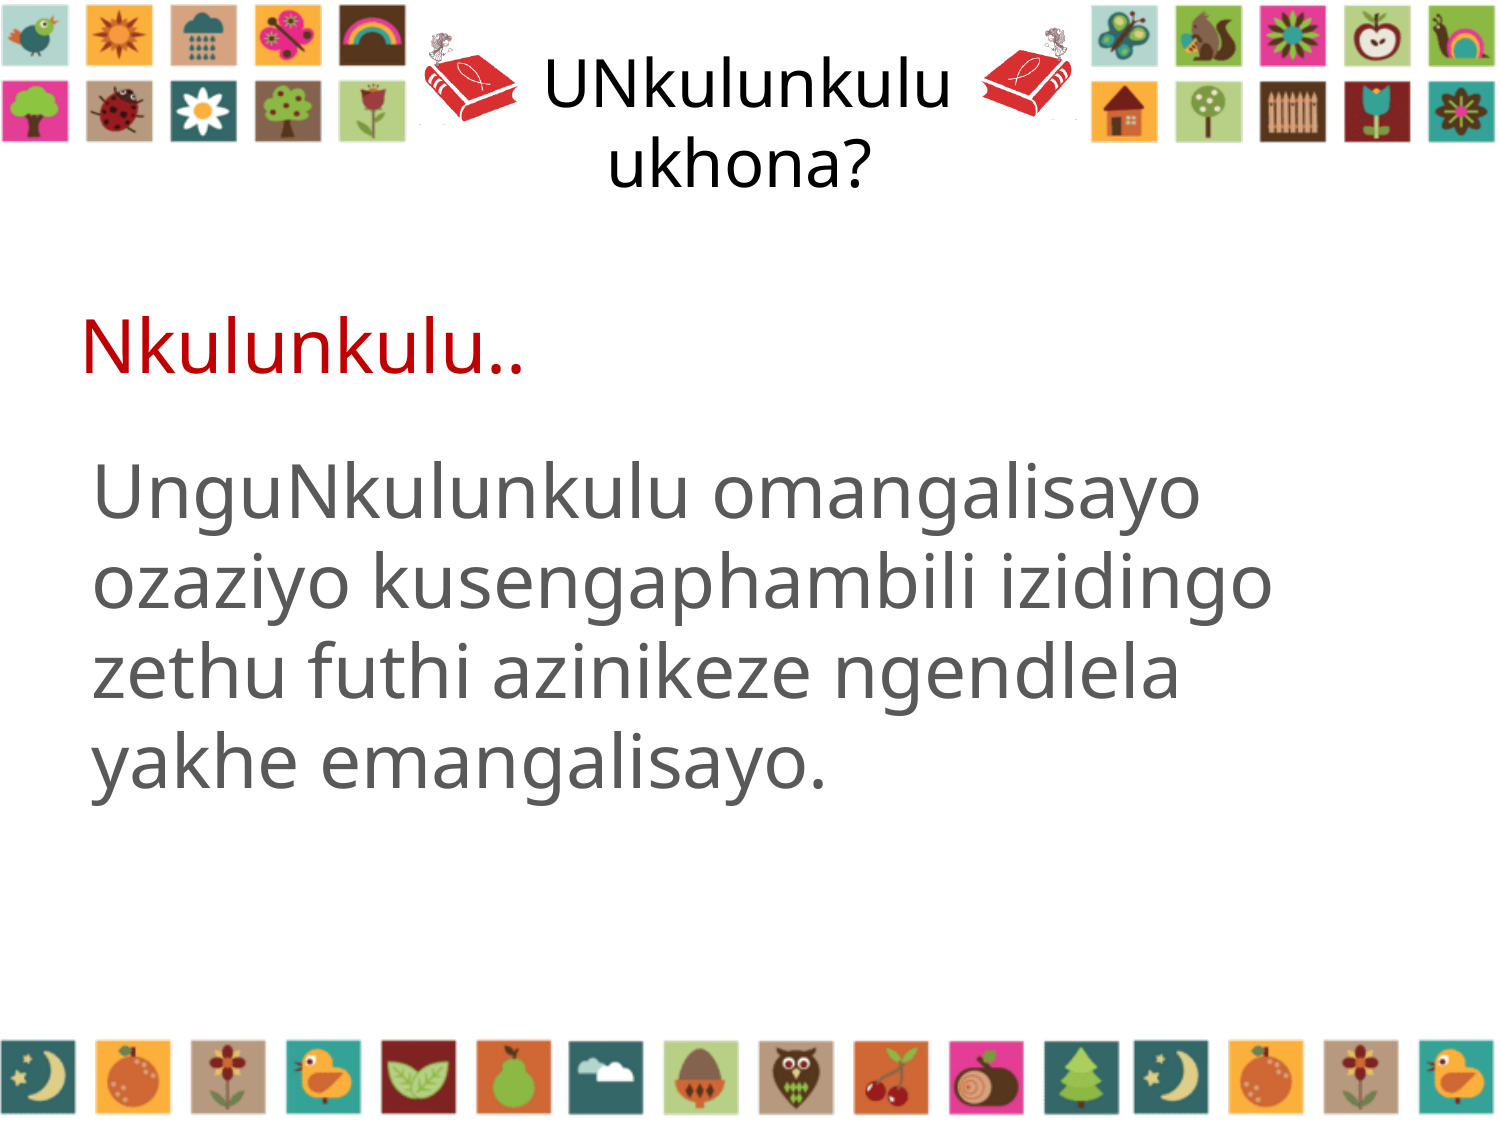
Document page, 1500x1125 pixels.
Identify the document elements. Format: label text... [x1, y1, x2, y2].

picture [0, 3, 550, 150]
text_box UnguNkulunkulu omangalisayo ozaziyo kusengaphambili izidingo zethu futhi azinikeze ngendlela yakhe emangalisayo. [76, 436, 1424, 902]
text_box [0, 1028, 1500, 1118]
text_box UNkulunkulu ukhona? [415, 33, 1081, 209]
text_box Nkulunkulu.. [64, 290, 1412, 396]
picture [950, 3, 1500, 150]
